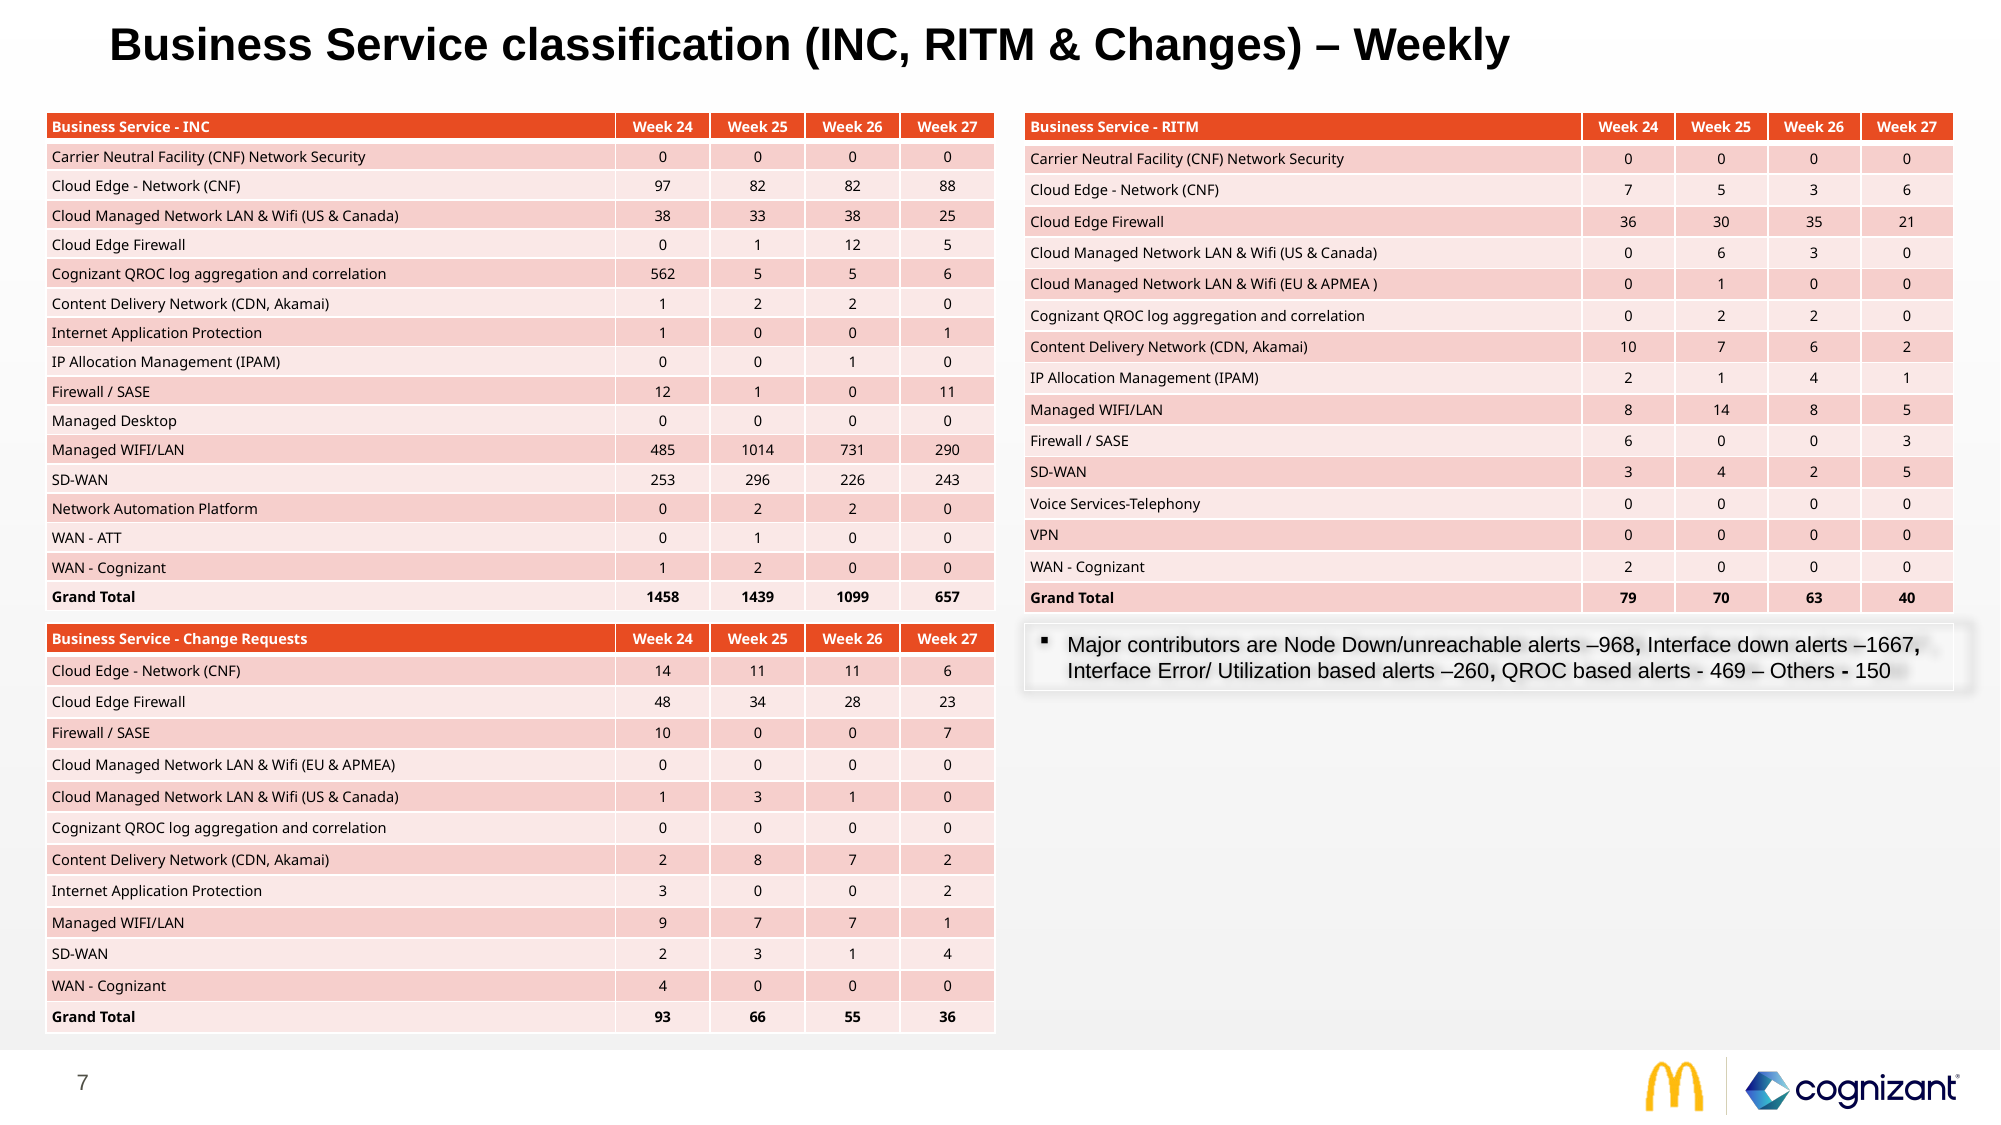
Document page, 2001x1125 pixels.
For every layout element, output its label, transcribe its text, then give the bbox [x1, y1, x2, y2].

table_cell 296 [711, 465, 804, 492]
table_cell 1 [806, 347, 899, 375]
table_cell Grand Total [47, 1002, 615, 1032]
table_cell 28 [806, 687, 899, 717]
table_cell 2 [616, 939, 709, 969]
table_cell VPN [1025, 520, 1581, 550]
table_cell 1099 [806, 582, 899, 610]
table_cell 0 [1583, 301, 1674, 330]
table_cell Internet Application Protection [47, 876, 615, 906]
table_cell 0 [901, 289, 994, 316]
table_cell Voice Services-Telephony [1025, 489, 1581, 518]
table_cell Cloud Managed Network LAN & Wifi (US & Canada) [47, 782, 615, 811]
table_cell 0 [1769, 269, 1860, 299]
table_cell 11 [711, 657, 804, 685]
table_cell 731 [806, 435, 899, 463]
table_cell 35 [1769, 207, 1860, 236]
table_cell 0 [806, 876, 899, 906]
table_cell 0 [806, 553, 899, 580]
table_cell 0 [616, 230, 709, 257]
table_cell 8 [1769, 395, 1860, 424]
table_cell 290 [901, 435, 994, 463]
table_cell WAN - Cognizant [47, 553, 615, 580]
table_cell Firewall / SASE [47, 719, 615, 748]
table_cell 0 [711, 876, 804, 906]
table_header Week 25 [711, 113, 804, 138]
table_cell 88 [901, 171, 994, 199]
table_cell 5 [901, 230, 994, 257]
table_cell 0 [1583, 146, 1674, 173]
table_cell 1 [1862, 363, 1953, 393]
table_cell 0 [1676, 146, 1767, 173]
table_cell 12 [616, 377, 709, 404]
table_cell 0 [616, 750, 709, 780]
table_cell Cloud Managed Network LAN & Wifi (US & Canada) [1025, 238, 1581, 268]
table_cell 1 [616, 553, 709, 580]
table_cell 9 [616, 908, 709, 937]
table_cell 1 [806, 782, 899, 811]
table_cell 0 [616, 494, 709, 522]
table_cell 0 [901, 750, 994, 780]
table_cell 1 [711, 523, 804, 551]
table_cell Cognizant QROC log aggregation and correlation [47, 813, 615, 843]
table_cell 0 [616, 523, 709, 551]
table_cell 14 [1676, 395, 1767, 424]
table_header Business Service - Change Requests [47, 624, 615, 652]
table_cell 2 [711, 494, 804, 522]
table_cell 0 [1862, 146, 1953, 173]
table_cell 5 [1676, 175, 1767, 205]
table_cell 0 [1583, 520, 1674, 550]
table_cell 7 [1676, 332, 1767, 362]
table_cell 243 [901, 465, 994, 492]
table_header Week 26 [1769, 113, 1860, 140]
table_cell 1 [901, 318, 994, 346]
table_cell 12 [806, 230, 899, 257]
table_cell 0 [711, 406, 804, 434]
table_cell Cloud Edge - Network (CNF) [1025, 175, 1581, 205]
table_cell 1 [901, 908, 994, 937]
table_cell 0 [711, 750, 804, 780]
table_cell 1014 [711, 435, 804, 463]
table_cell 226 [806, 465, 899, 492]
table_cell WAN - ATT [47, 523, 615, 551]
table_cell Cloud Managed Network LAN & Wifi (US & Canada) [47, 201, 615, 228]
table_cell 0 [901, 144, 994, 169]
table_cell 5 [1862, 395, 1953, 424]
table_cell 2 [806, 289, 899, 316]
table_cell 7 [901, 719, 994, 748]
table_cell 7 [806, 908, 899, 937]
table_cell 10 [1583, 332, 1674, 362]
table_cell 66 [711, 1002, 804, 1032]
table_cell 14 [616, 657, 709, 685]
table_cell IP Allocation Management (IPAM) [1025, 363, 1581, 393]
table_cell 0 [1769, 520, 1860, 550]
table_cell 1 [806, 939, 899, 969]
table_cell Carrier Neutral Facility (CNF) Network Security [1025, 146, 1581, 173]
table_cell 0 [1676, 552, 1767, 581]
table_cell 0 [806, 144, 899, 169]
table_cell 55 [806, 1002, 899, 1032]
table_cell 1 [711, 377, 804, 404]
table_cell 63 [1769, 583, 1860, 612]
table_cell 2 [616, 845, 709, 874]
table_cell 2 [806, 494, 899, 522]
table_cell 0 [806, 523, 899, 551]
table_cell 1439 [711, 582, 804, 610]
table_cell 253 [616, 465, 709, 492]
table_cell 485 [616, 435, 709, 463]
table_cell 4 [1769, 363, 1860, 393]
table_cell 79 [1583, 583, 1674, 612]
table_cell SD-WAN [47, 465, 615, 492]
table_cell 6 [1862, 175, 1953, 205]
table_cell 3 [711, 939, 804, 969]
table_cell 30 [1676, 207, 1767, 236]
table_cell 0 [901, 494, 994, 522]
table_cell Grand Total [47, 582, 615, 610]
table_cell WAN - Cognizant [1025, 552, 1581, 581]
table_cell Managed WIFI/LAN [47, 435, 615, 463]
table_cell IP Allocation Management (IPAM) [47, 347, 615, 375]
table_cell 0 [711, 719, 804, 748]
table_cell 8 [1583, 395, 1674, 424]
table_cell SD-WAN [1025, 457, 1581, 487]
table_cell 2 [1583, 363, 1674, 393]
table_cell 6 [1583, 426, 1674, 456]
table_cell 0 [1769, 552, 1860, 581]
table_cell Cognizant QROC log aggregation and correlation [47, 259, 615, 287]
table_cell Network Automation Platform [47, 494, 615, 522]
title Business Service classification (INC, RITM & Changes) – Weekly [94, 6, 1983, 86]
table_cell 0 [806, 750, 899, 780]
table_cell 7 [711, 908, 804, 937]
table_cell 2 [711, 553, 804, 580]
picture [1627, 1037, 1975, 1125]
table_cell 1 [616, 318, 709, 346]
table_cell 2 [901, 845, 994, 874]
table_cell Cloud Edge - Network (CNF) [47, 657, 615, 685]
table_cell 82 [711, 171, 804, 199]
text_box Major contributors are Node Down/unreachable alerts –968, Interface down alerts –1667, Interface Error/ Utilization based alerts –260, QROC based alerts - 469 – Others - 150 [1024, 623, 1954, 691]
table_cell 0 [806, 377, 899, 404]
table_cell Firewall / SASE [1025, 426, 1581, 456]
table_cell 0 [806, 813, 899, 843]
table_cell 1458 [616, 582, 709, 610]
table_cell 3 [1769, 238, 1860, 268]
table_cell 1 [1676, 363, 1767, 393]
table_header Business Service - RITM [1025, 113, 1581, 140]
table_cell 0 [1676, 489, 1767, 518]
table_cell 2 [1769, 457, 1860, 487]
table_cell 0 [901, 347, 994, 375]
table_cell 10 [616, 719, 709, 748]
table_cell 21 [1862, 207, 1953, 236]
table_cell 7 [806, 845, 899, 874]
table_cell 2 [1583, 552, 1674, 581]
table_cell 1 [616, 782, 709, 811]
table_cell 0 [616, 406, 709, 434]
table_cell 36 [1583, 207, 1674, 236]
table_cell SD-WAN [47, 939, 615, 969]
table_cell 1 [616, 289, 709, 316]
table_cell 0 [1676, 426, 1767, 456]
table_cell Managed WIFI/LAN [1025, 395, 1581, 424]
table_cell 3 [616, 876, 709, 906]
table_cell 40 [1862, 583, 1953, 612]
table_header Week 25 [1676, 113, 1767, 140]
table_cell 8 [711, 845, 804, 874]
table_cell 3 [1583, 457, 1674, 487]
table_cell 0 [901, 523, 994, 551]
table_cell 0 [901, 971, 994, 1001]
table_cell 0 [1583, 489, 1674, 518]
table_cell 2 [1769, 301, 1860, 330]
table_cell WAN - Cognizant [47, 971, 615, 1001]
table_cell Managed WIFI/LAN [47, 908, 615, 937]
table_header Week 25 [711, 624, 804, 652]
table_cell 1 [1676, 269, 1767, 299]
table_cell Internet Application Protection [47, 318, 615, 346]
table_cell 36 [901, 1002, 994, 1032]
table_cell 0 [711, 971, 804, 1001]
table_cell 0 [901, 813, 994, 843]
table_cell 38 [806, 201, 899, 228]
table_cell 0 [711, 813, 804, 843]
table_cell Grand Total [1025, 583, 1581, 612]
table_header Week 24 [1583, 113, 1674, 140]
table_cell Cloud Managed Network LAN & Wifi (EU & APMEA) [47, 750, 615, 780]
table_cell 0 [1862, 269, 1953, 299]
table_cell 0 [711, 318, 804, 346]
table_header Week 26 [806, 113, 899, 138]
table_cell 0 [1769, 489, 1860, 518]
table_cell Carrier Neutral Facility (CNF) Network Security [47, 144, 615, 169]
table_cell 1 [711, 230, 804, 257]
table_cell 0 [901, 406, 994, 434]
table_cell 5 [1862, 457, 1953, 487]
table_cell Content Delivery Network (CDN, Akamai) [47, 289, 615, 316]
table_cell 0 [1862, 238, 1953, 268]
table_cell Firewall / SASE [47, 377, 615, 404]
table_cell 2 [1676, 301, 1767, 330]
table_cell Cloud Edge Firewall [47, 230, 615, 257]
table_cell Cloud Managed Network LAN & Wifi (EU & APMEA ) [1025, 269, 1581, 299]
table_cell 93 [616, 1002, 709, 1032]
table_cell 3 [1769, 175, 1860, 205]
table_cell 23 [901, 687, 994, 717]
table_cell 0 [901, 553, 994, 580]
table_cell 657 [901, 582, 994, 610]
table_cell 0 [806, 971, 899, 1001]
table_header Week 24 [616, 113, 709, 138]
table_cell 0 [711, 144, 804, 169]
table_cell 6 [901, 657, 994, 685]
table_cell 0 [1676, 520, 1767, 550]
table_header Week 26 [806, 624, 899, 652]
table_header Week 27 [901, 624, 994, 652]
table_cell 34 [711, 687, 804, 717]
table_cell 97 [616, 171, 709, 199]
table_cell 4 [901, 939, 994, 969]
table_cell 0 [1862, 301, 1953, 330]
table_cell 0 [1583, 238, 1674, 268]
table_cell 5 [806, 259, 899, 287]
table_cell 0 [806, 318, 899, 346]
table_cell 2 [711, 289, 804, 316]
table_cell 0 [901, 782, 994, 811]
table_cell 11 [806, 657, 899, 685]
table_cell Cloud Edge - Network (CNF) [47, 171, 615, 199]
table_cell 70 [1676, 583, 1767, 612]
table_cell 38 [616, 201, 709, 228]
table_cell Content Delivery Network (CDN, Akamai) [1025, 332, 1581, 362]
table_header Week 27 [901, 113, 994, 138]
table_cell Cognizant QROC log aggregation and correlation [1025, 301, 1581, 330]
table_cell 6 [901, 259, 994, 287]
table_cell 33 [711, 201, 804, 228]
table_cell 25 [901, 201, 994, 228]
table_cell Cloud Edge Firewall [47, 687, 615, 717]
table_cell 0 [711, 347, 804, 375]
table_cell 4 [1676, 457, 1767, 487]
table_cell 3 [1862, 426, 1953, 456]
table_cell 0 [616, 813, 709, 843]
table_cell 0 [616, 347, 709, 375]
table_cell Managed Desktop [47, 406, 615, 434]
table_cell 11 [901, 377, 994, 404]
table_cell 0 [806, 406, 899, 434]
table_cell 0 [616, 144, 709, 169]
table_cell 2 [1862, 332, 1953, 362]
table_cell 0 [806, 719, 899, 748]
table_cell 4 [616, 971, 709, 1001]
table_cell 0 [1862, 520, 1953, 550]
table_cell 2 [901, 876, 994, 906]
table_cell 6 [1769, 332, 1860, 362]
table_cell Content Delivery Network (CDN, Akamai) [47, 845, 615, 874]
table_cell 0 [1862, 552, 1953, 581]
table_cell 0 [1862, 489, 1953, 518]
table_cell 5 [711, 259, 804, 287]
table_cell 82 [806, 171, 899, 199]
table_cell 0 [1769, 146, 1860, 173]
table_header Week 24 [616, 624, 709, 652]
table_header Week 27 [1862, 113, 1953, 140]
table_header Business Service - INC [47, 113, 615, 138]
table_cell 3 [711, 782, 804, 811]
table_cell Cloud Edge Firewall [1025, 207, 1581, 236]
table_cell 0 [1583, 269, 1674, 299]
table_cell 562 [616, 259, 709, 287]
table_cell 7 [1583, 175, 1674, 205]
table_cell 0 [1769, 426, 1860, 456]
table_cell 6 [1676, 238, 1767, 268]
table_cell 48 [616, 687, 709, 717]
